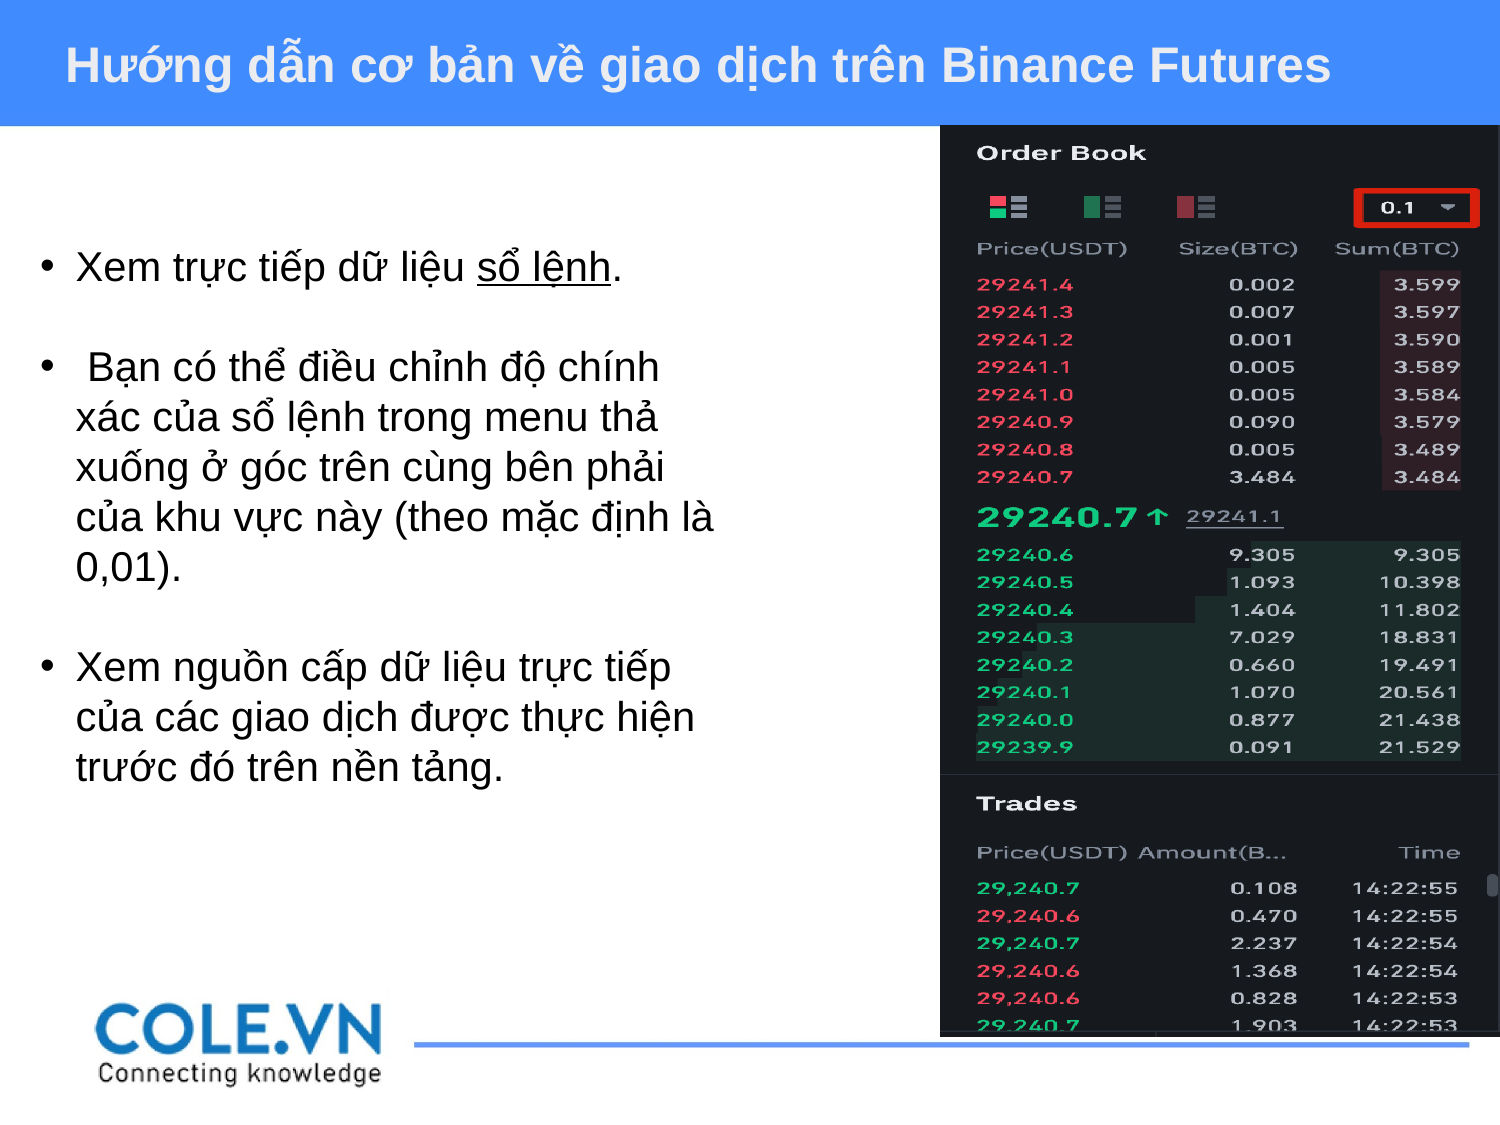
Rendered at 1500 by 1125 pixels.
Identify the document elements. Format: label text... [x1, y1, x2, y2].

text_box Xem trực tiếp dữ liệu sổ lệnh. Bạn có thể điều chỉnh độ chính xác của sổ lệnh trong menu thả xuống ở góc trên cùng bên phải của khu vực này (theo mặc định là 0,01). Xem nguồn cấp dữ liệu trực tiếp của các giao dịch được thực hiện trước đó trên nền tảng. [25, 224, 738, 919]
text_box Hướng dẫn cơ bản về giao dịch trên Binance Futures [50, 25, 1423, 101]
picture [0, 0, 1500, 1125]
